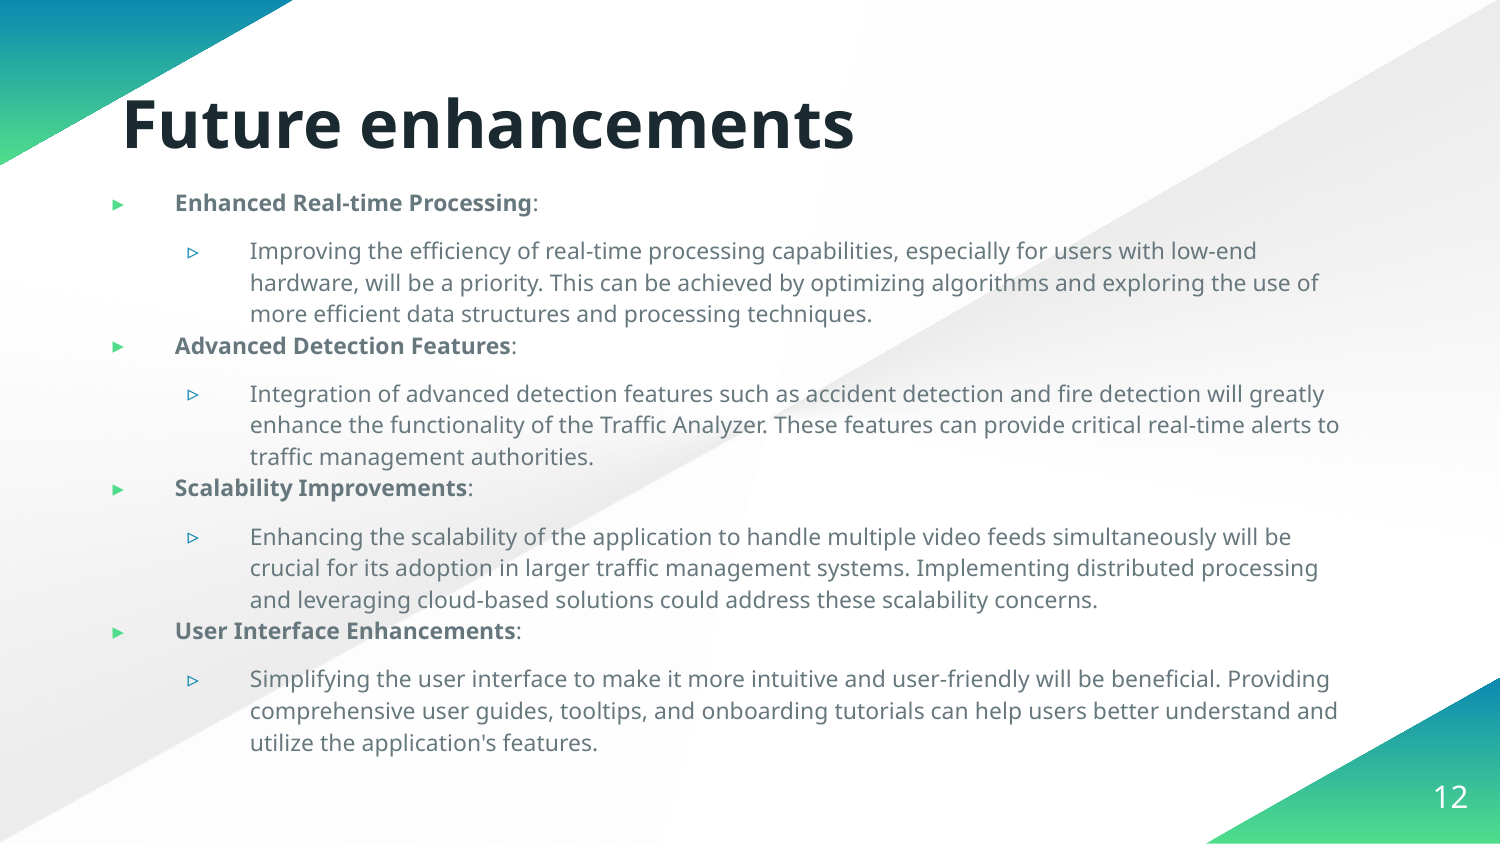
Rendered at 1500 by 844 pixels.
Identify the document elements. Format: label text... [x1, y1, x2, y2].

text_box Future enhancements [120, 96, 1342, 162]
text_box Enhanced Real-time Processing: Improving the efficiency of real-time processing capabilities, especially for users with low-end hardware, will be a priority. This can be achieved by optimizing algorithms and exploring the use of more efficient data structures and processing techniques. Advanced Detection Features: Integration of advanced detection features such as accident detection and fire detection will greatly enhance the functionality of the Traffic Analyzer. These features can provide critical real-time alerts to traffic management authorities. Scalability Improvements: Enhancing the scalability of the application to handle multiple video feeds simultaneously will be crucial for its adoption in larger traffic management systems. Implementing distributed processing and leveraging cloud-based solutions could address these scalability concerns. User Interface Enhancements: Simplifying the user interface to make it more intuitive and user-friendly will be beneficial. Providing comprehensive user guides, tooltips, and onboarding tutorials can help users better understand and utilize the application's features. [99, 184, 1363, 767]
slide_number 12 [1378, 766, 1469, 832]
